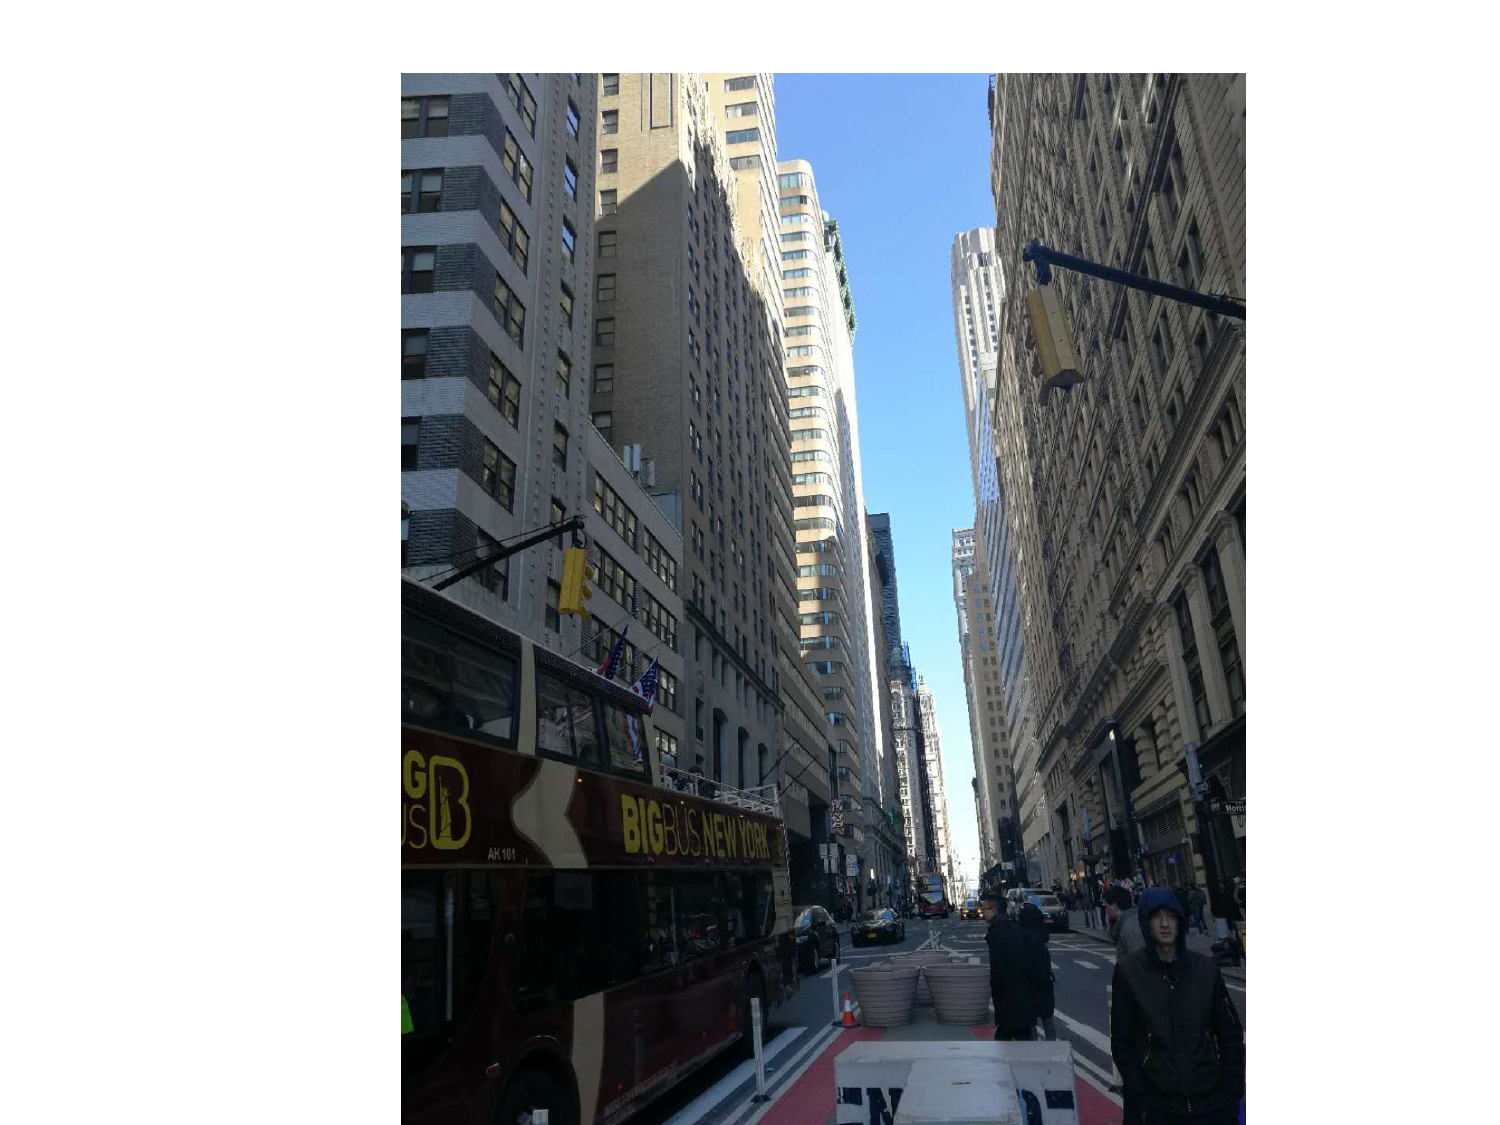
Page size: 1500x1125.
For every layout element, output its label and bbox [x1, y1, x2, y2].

picture [401, 73, 1246, 1125]
